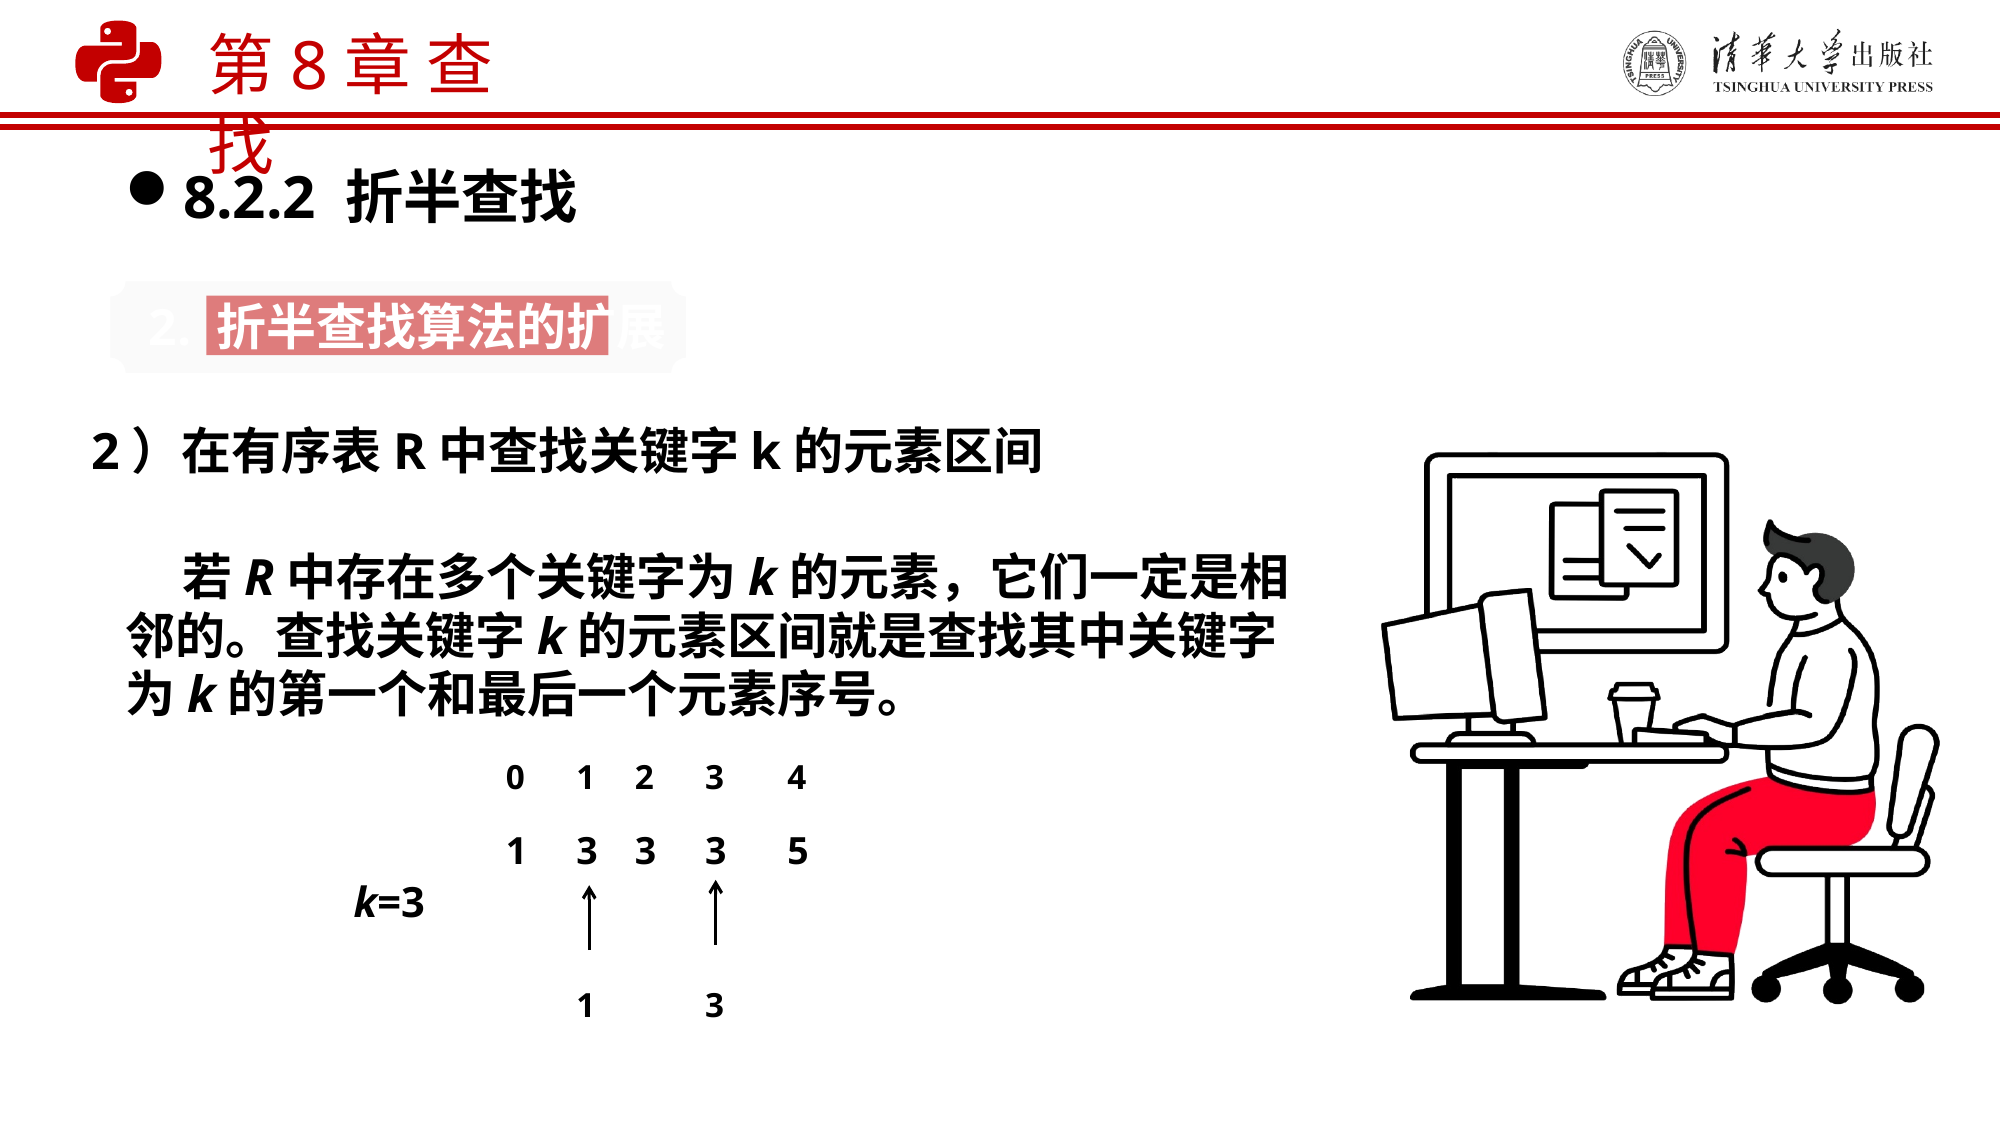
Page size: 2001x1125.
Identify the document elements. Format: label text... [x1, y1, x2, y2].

text_box 第8章 查找 [193, 15, 569, 153]
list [1362, 386, 2000, 1044]
text_box 2）在有序表R中查找关键字k的元素区间 [76, 411, 1104, 487]
text_box 8.2.2 折半查找 [110, 153, 743, 238]
text_box 若R中存在多个关键字为k的元素，它们一定是相邻的。查找关键字k的元素区间就是查找其中关键字为k的第一个和最后一个元素序号。 [110, 539, 1330, 730]
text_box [338, 748, 831, 1032]
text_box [110, 281, 687, 373]
